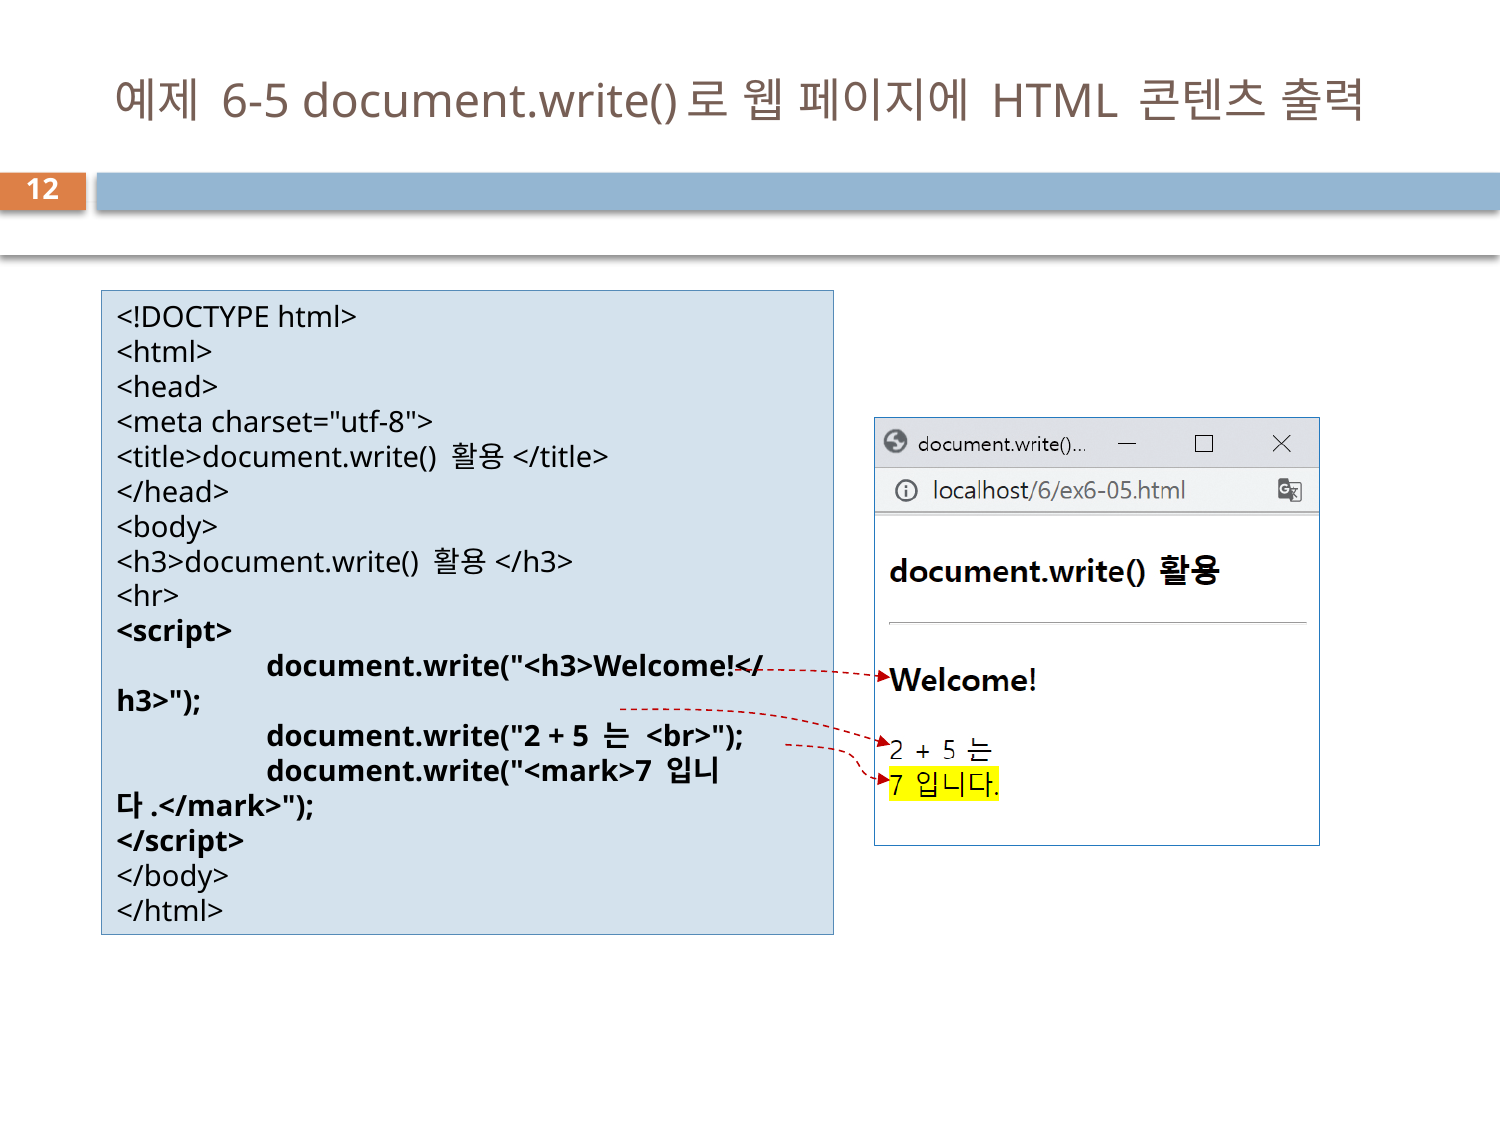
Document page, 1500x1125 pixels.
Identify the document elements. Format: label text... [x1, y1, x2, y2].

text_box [874, 417, 1320, 846]
title 예제 6-5 document.write()로 웹 페이지에 HTML 콘텐츠 출력 [99, 37, 1438, 161]
text_box <!DOCTYPE html> <html> <head> <meta charset="utf-8"> <title>document.write() 활용</title> </head> <body> <h3>document.write() 활용</h3> <hr> <script> document.write("<h3>Welcome!</h3>"); document.write("2 + 5 는 <br>"); document.write("<mark>7 입니다.</mark>"); </script> </body> </html> [101, 290, 834, 935]
slide_number 12 [0, 170, 87, 211]
text_box [785, 743, 868, 778]
text_box [735, 668, 868, 677]
text_box [620, 707, 868, 742]
